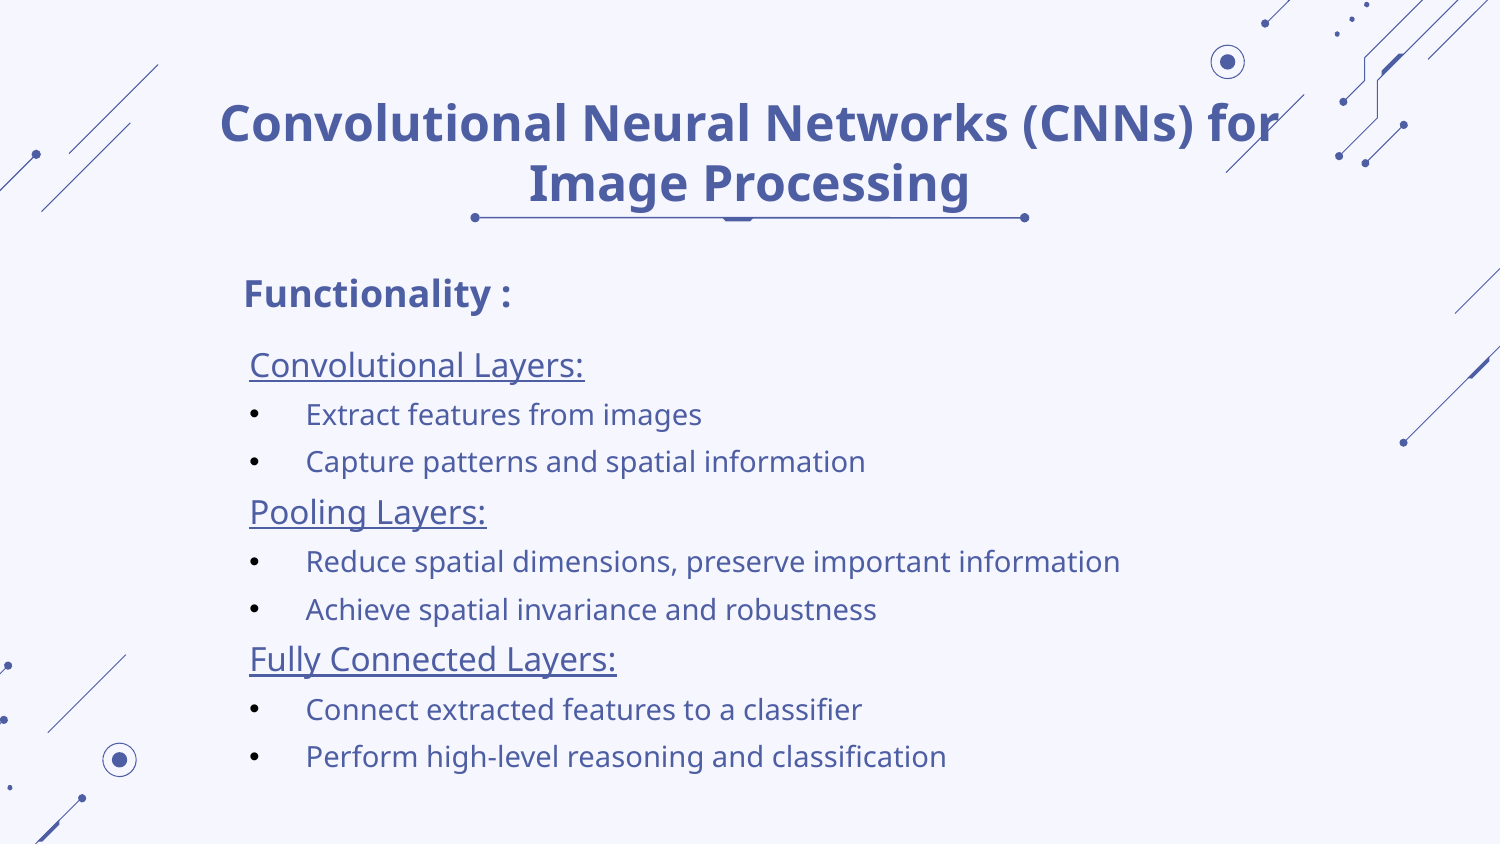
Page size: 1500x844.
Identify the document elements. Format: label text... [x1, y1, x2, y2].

text_box Functionality : [163, 270, 592, 328]
text_box Convolutional Layers: Extract features from images Capture patterns and spatial information Pooling Layers: Reduce spatial dimensions, preserve important information Achieve spatial invariance and robustness Fully Connected Layers: Connect extracted features to a classifier Perform high-level reasoning and classification [234, 336, 1385, 781]
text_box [1210, 0, 1500, 174]
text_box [470, 201, 1030, 234]
title Convolutional Neural Networks (CNNs) for Image Processing [128, 91, 1372, 186]
